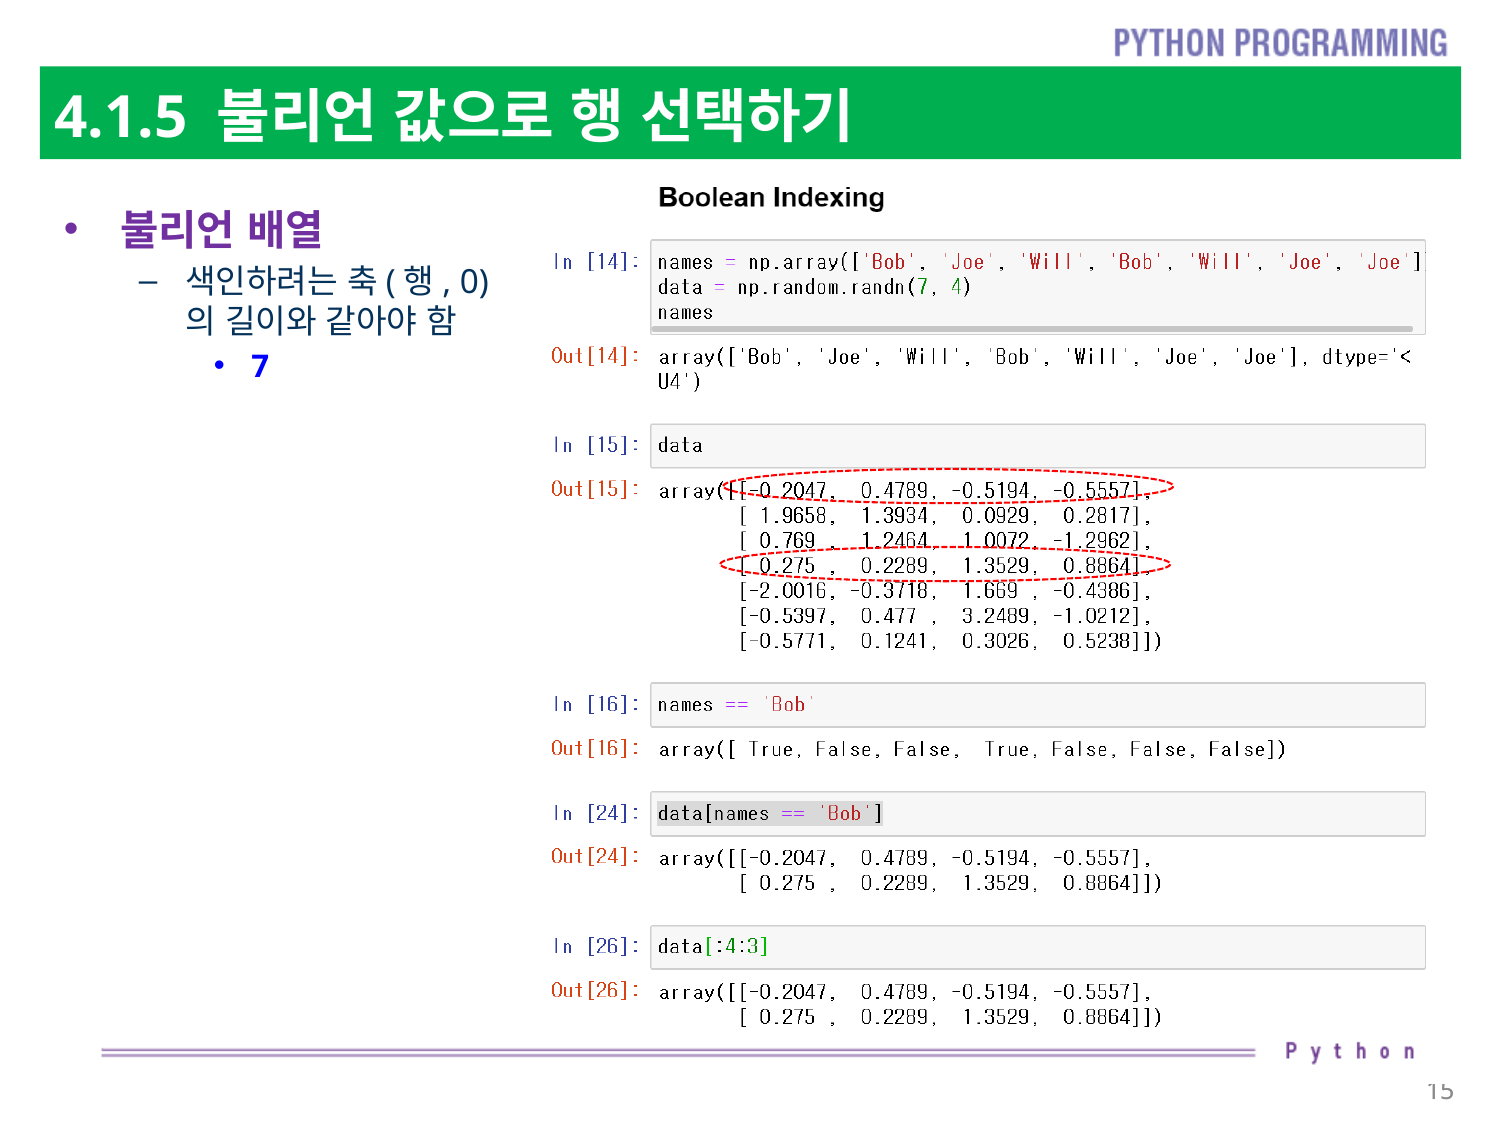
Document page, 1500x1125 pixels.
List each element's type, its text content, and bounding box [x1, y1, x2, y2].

title 4.1.5 불리언 값으로 행 선택하기 [39, 76, 1444, 152]
slide_number 15 [1119, 1071, 1470, 1112]
picture [18, 175, 1483, 1084]
list 불리언 배열 색인하려는 축(행, 0)의 길이와 같아야 함 7 [48, 195, 529, 1041]
picture [1106, 13, 1462, 66]
